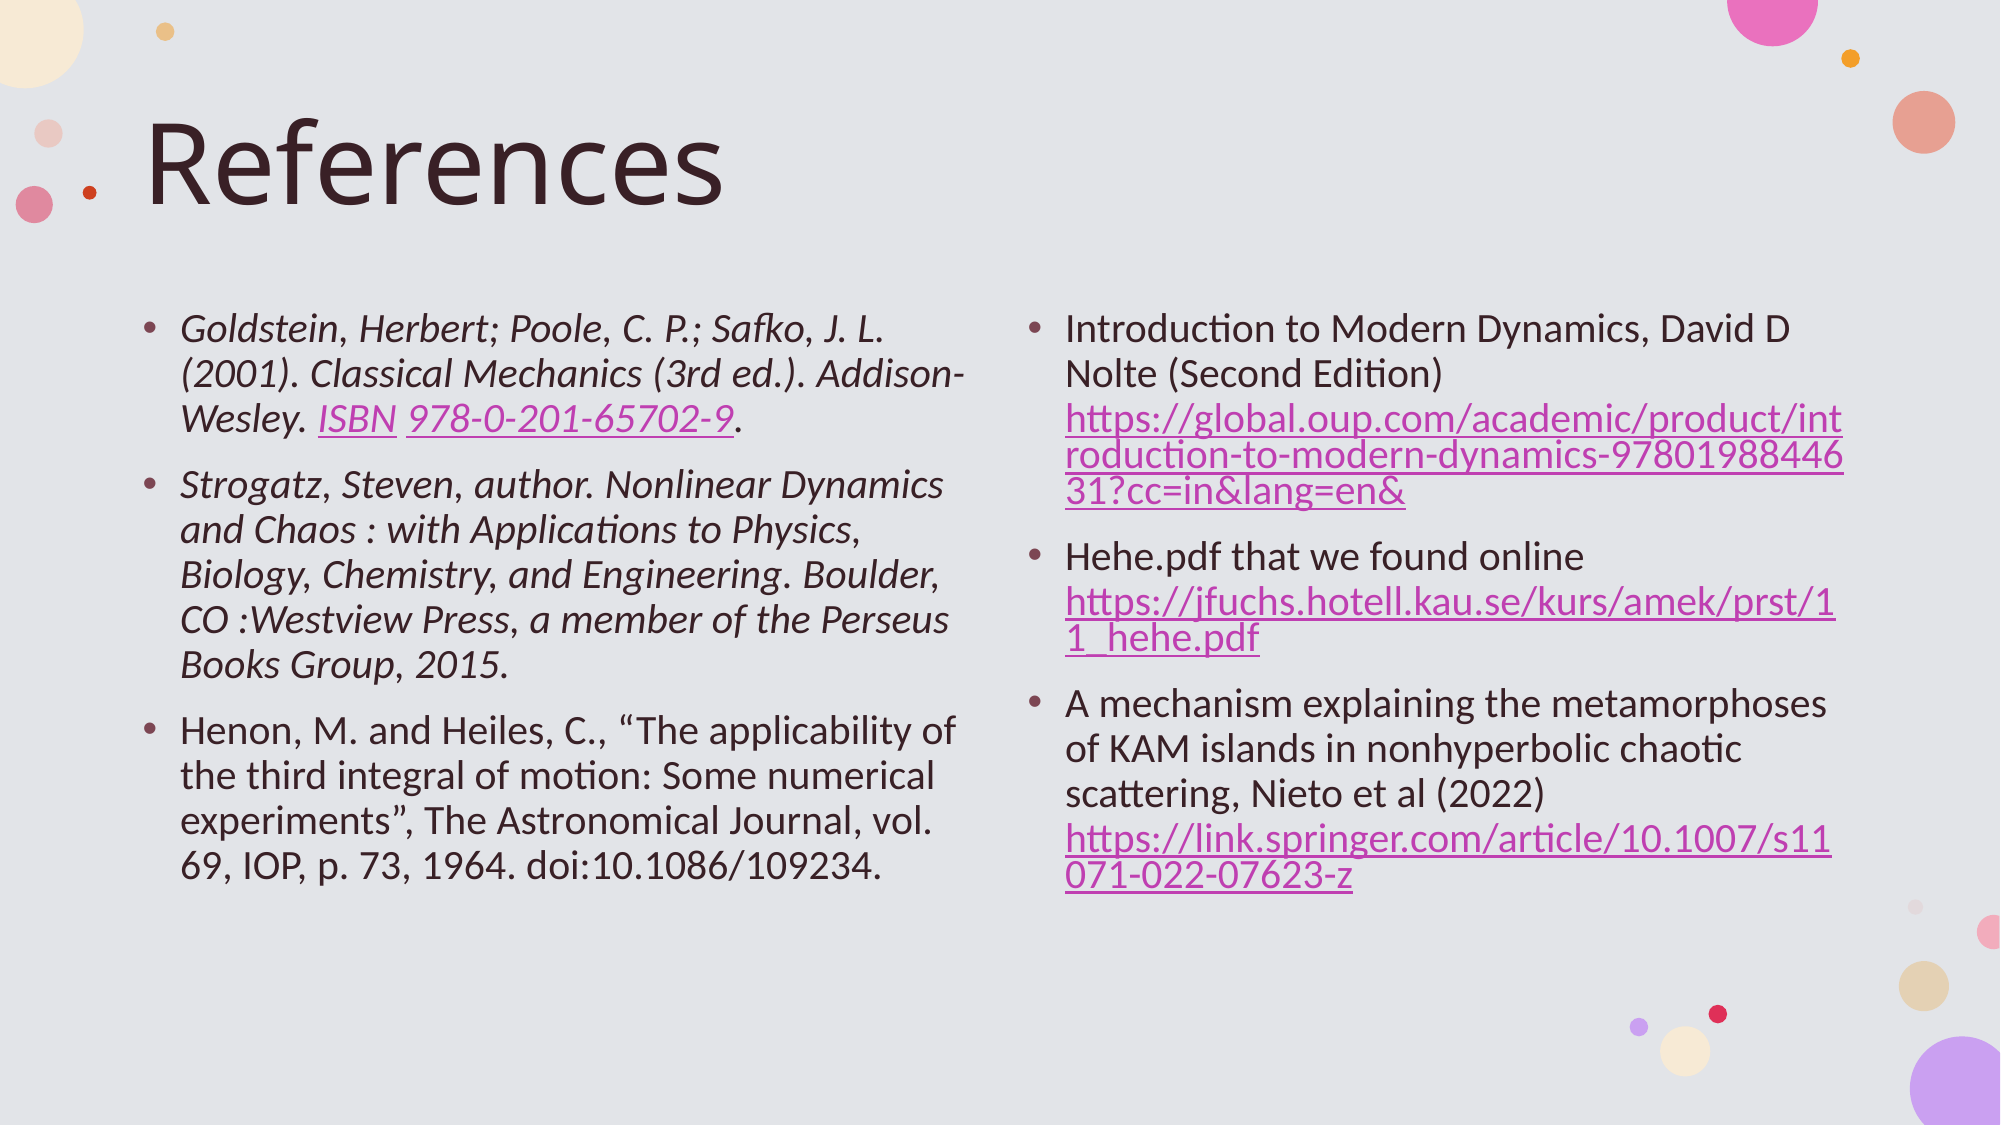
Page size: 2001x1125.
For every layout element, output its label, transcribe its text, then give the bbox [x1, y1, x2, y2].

title References [127, 59, 1877, 278]
list Introduction to Modern Dynamics, David D Nolte (Second Edition) https://global.oup.com/academic/product/introduction-to-modern-dynamics-9780198844631?cc=in&lang=en& Hehe.pdf that we found online https://jfuchs.hotell.kau.se/kurs/amek/prst/11_hehe.pdf A mechanism explaining the metamorphoses of KAM islands in nonhyperbolic chaotic scattering, Nieto et al (2022) https://link.springer.com/article/10.1007/s11071-022-07623-z [1012, 299, 1863, 1014]
list Goldstein, Herbert; Poole, C. P.; Safko, J. L. (2001). Classical Mechanics (3rd ed.). Addison-Wesley. ISBN 978-0-201-65702-9. Strogatz, Steven, author. Nonlinear Dynamics and Chaos : with Applications to Physics, Biology, Chemistry, and Engineering. Boulder, CO :Westview Press, a member of the Perseus Books Group, 2015. Henon, M. and Heiles, C., “The applicability of the third integral of motion: Some numerical experiments”, The Astronomical Journal, vol. 69, IOP, p. 73, 1964. doi:10.1086/109234. [127, 299, 988, 1014]
